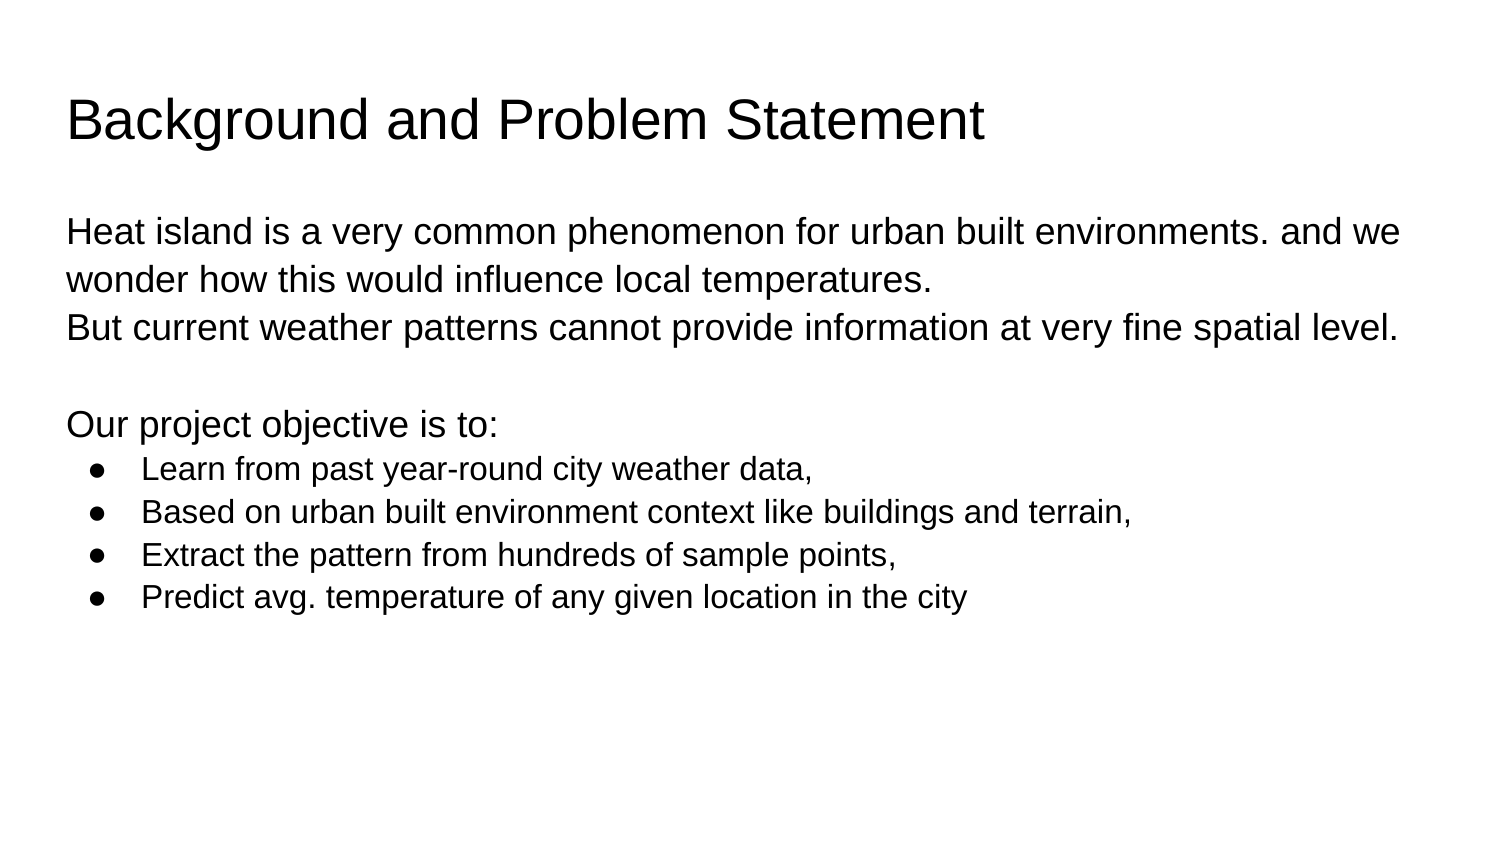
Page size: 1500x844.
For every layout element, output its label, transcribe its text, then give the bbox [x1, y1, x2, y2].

title Background and Problem Statement [51, 72, 1449, 167]
list Heat island is a very common phenomenon for urban built environments. and we wonder how this would influence local temperatures. But current weather patterns cannot provide information at very fine spatial level. Our project objective is to: Learn from past year-round city weather data, Based on urban built environment context like buildings and terrain, Extract the pattern from hundreds of sample points, Predict avg. temperature of any given location in the city [51, 189, 1449, 750]
